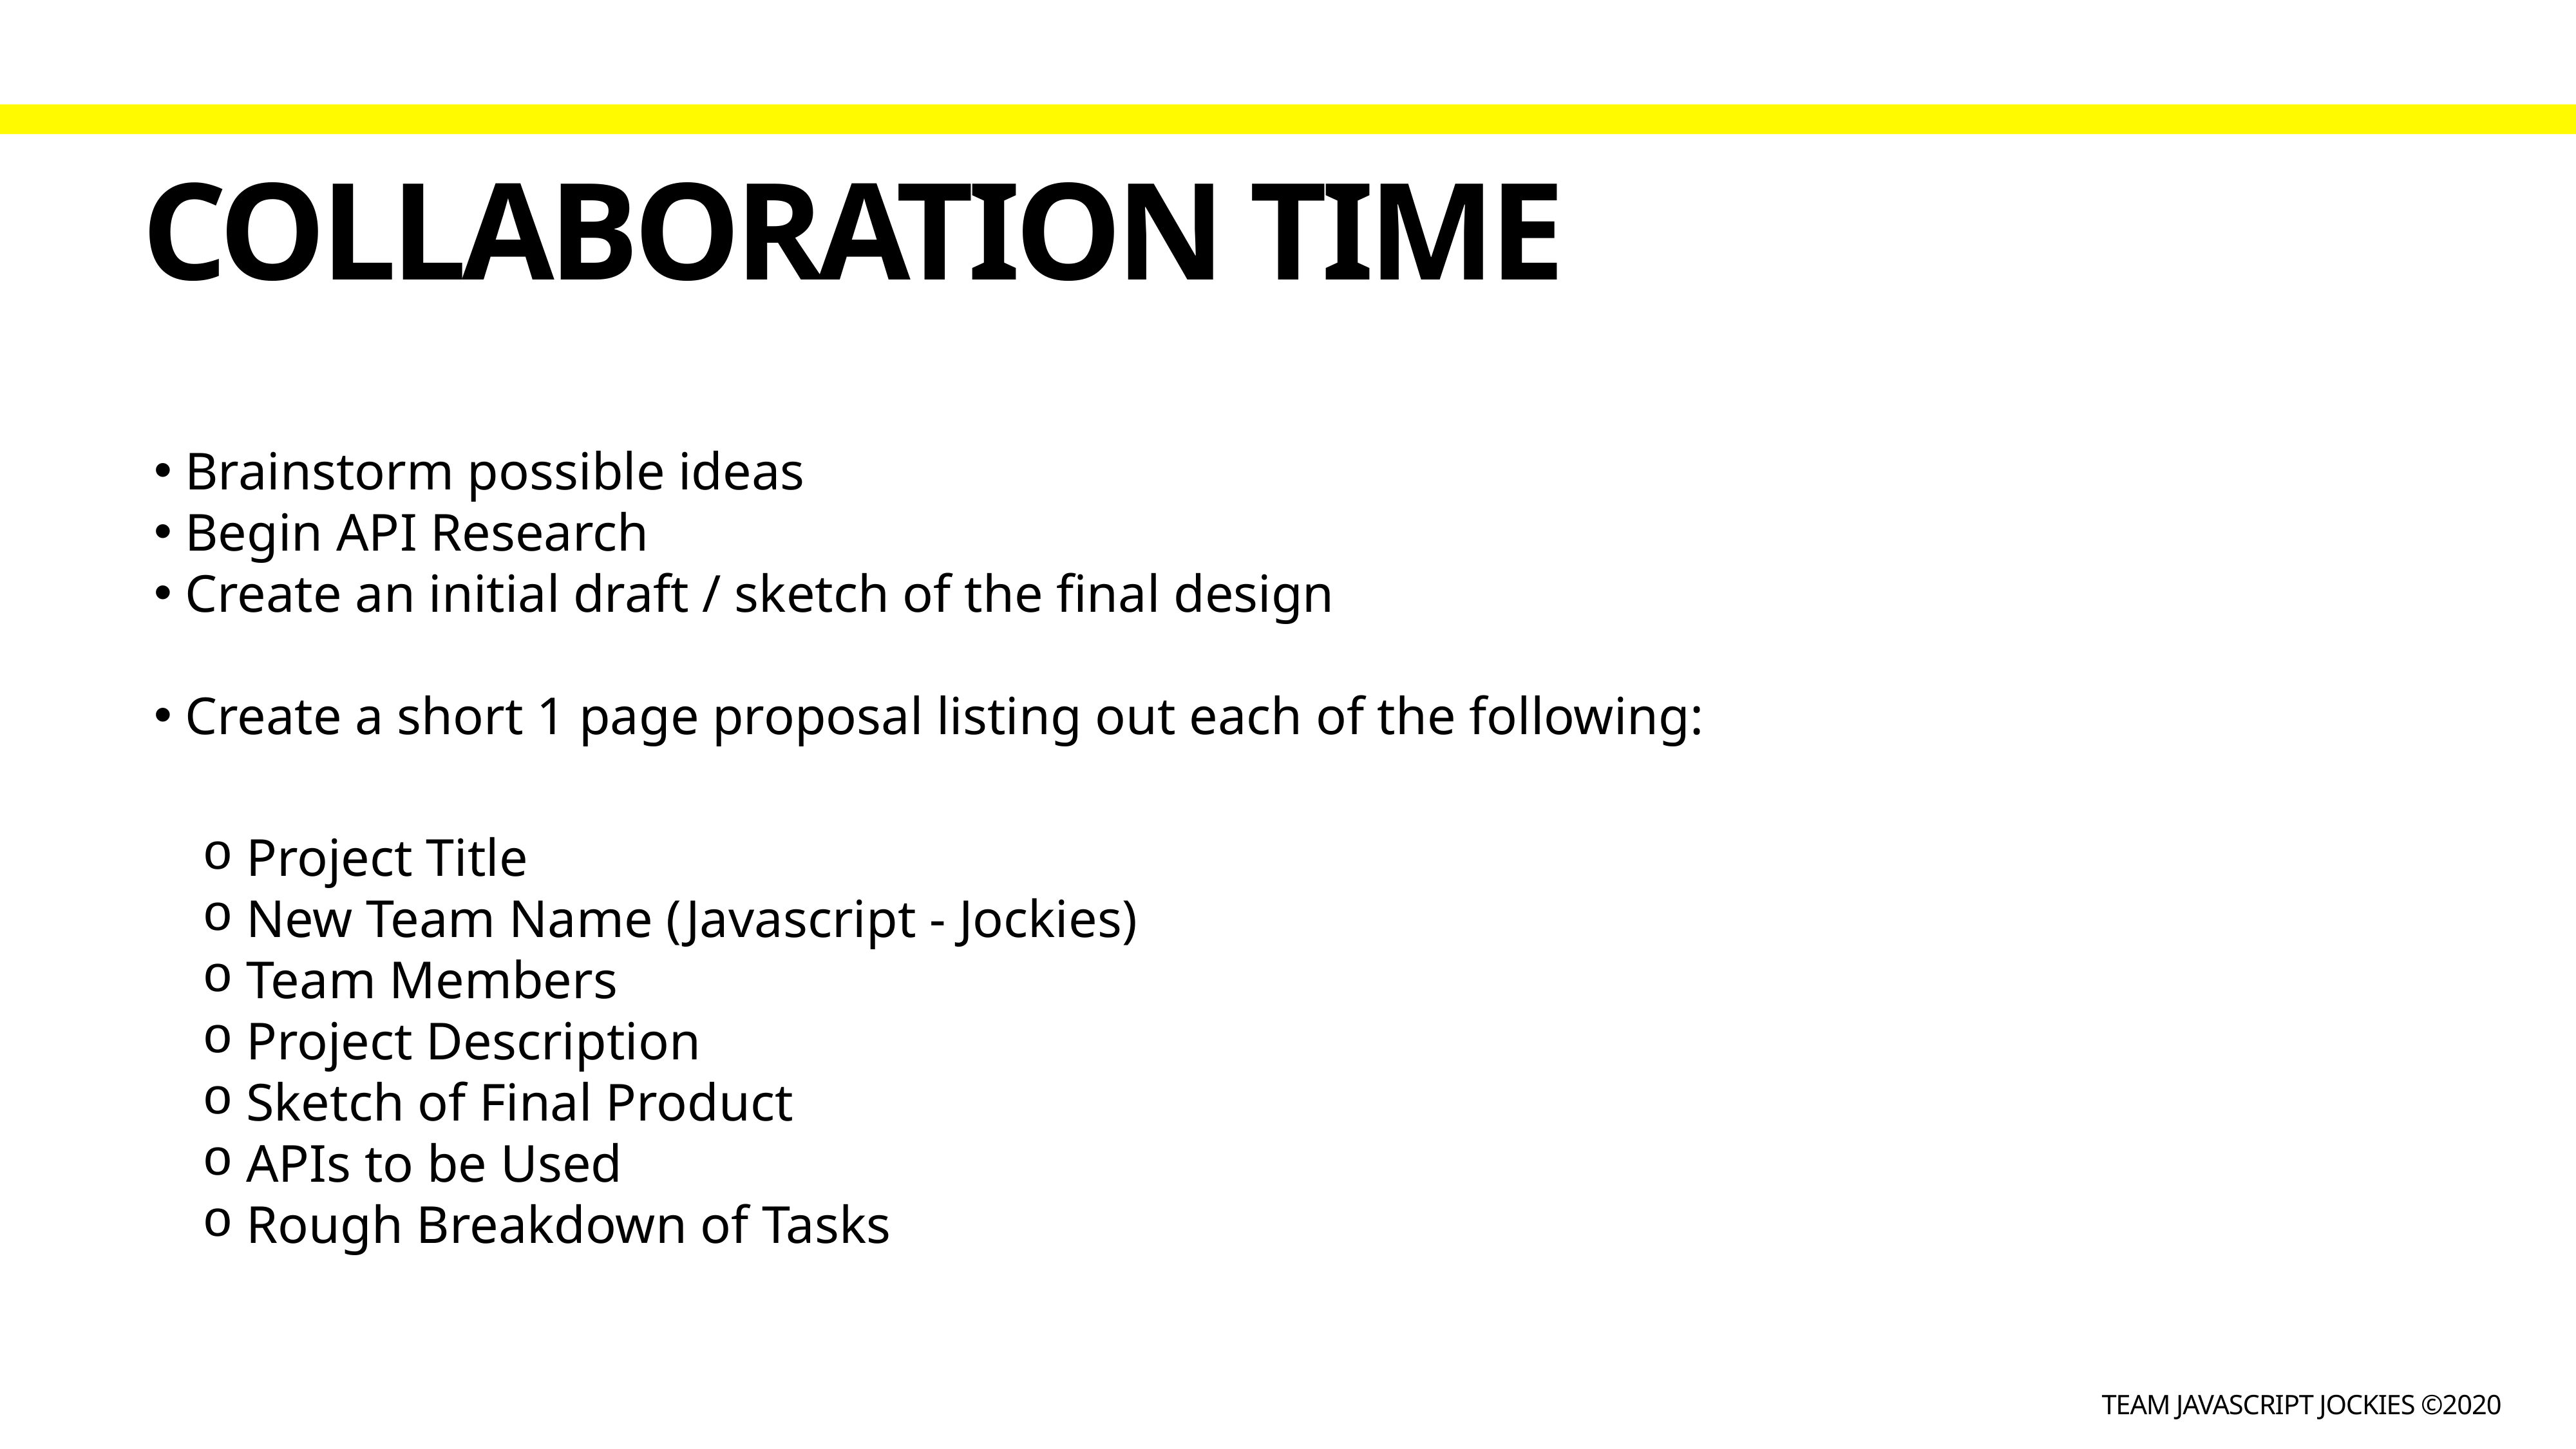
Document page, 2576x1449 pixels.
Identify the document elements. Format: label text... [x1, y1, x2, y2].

title Collaboration time [136, 171, 2448, 360]
list Team Javascript Jockies ©2020 [2096, 1381, 2576, 1428]
list Brainstorm possible ideas Begin API Research Create an initial draft / sketch of the final design Create a short 1 page proposal listing out each of the following: Project Title New Team Name (Javascript - Jockies) Team Members Project Description Sketch of Final Product APIs to be Used Rough Breakdown of Tasks [148, 433, 2428, 1365]
